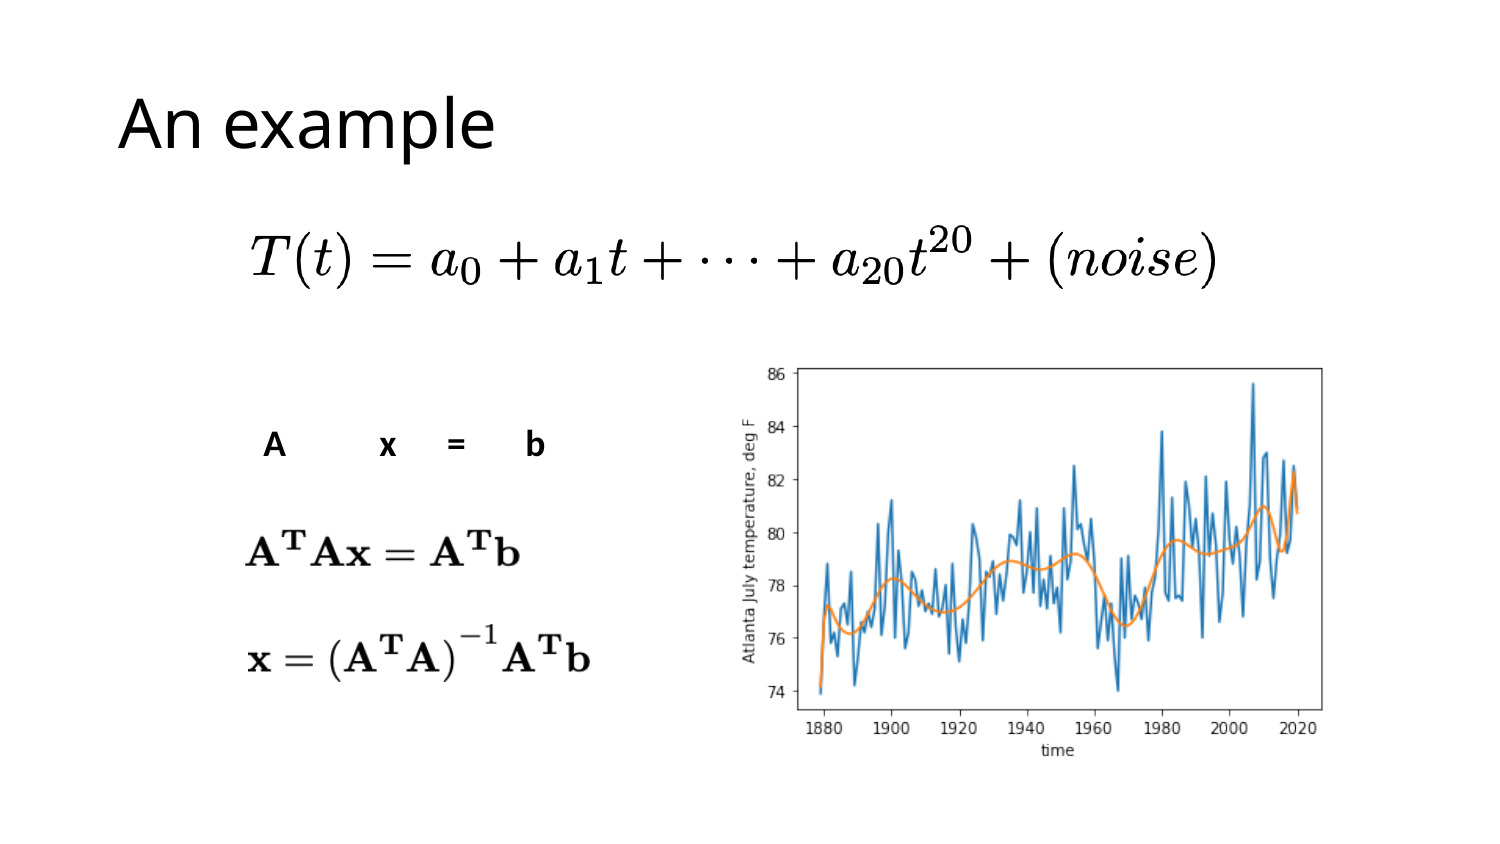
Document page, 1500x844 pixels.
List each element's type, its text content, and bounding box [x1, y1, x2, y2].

picture [733, 357, 1331, 769]
picture [245, 529, 521, 568]
picture [248, 624, 590, 682]
title An example [103, 44, 1397, 208]
text_box A x = b [248, 411, 626, 471]
picture [251, 224, 1216, 289]
